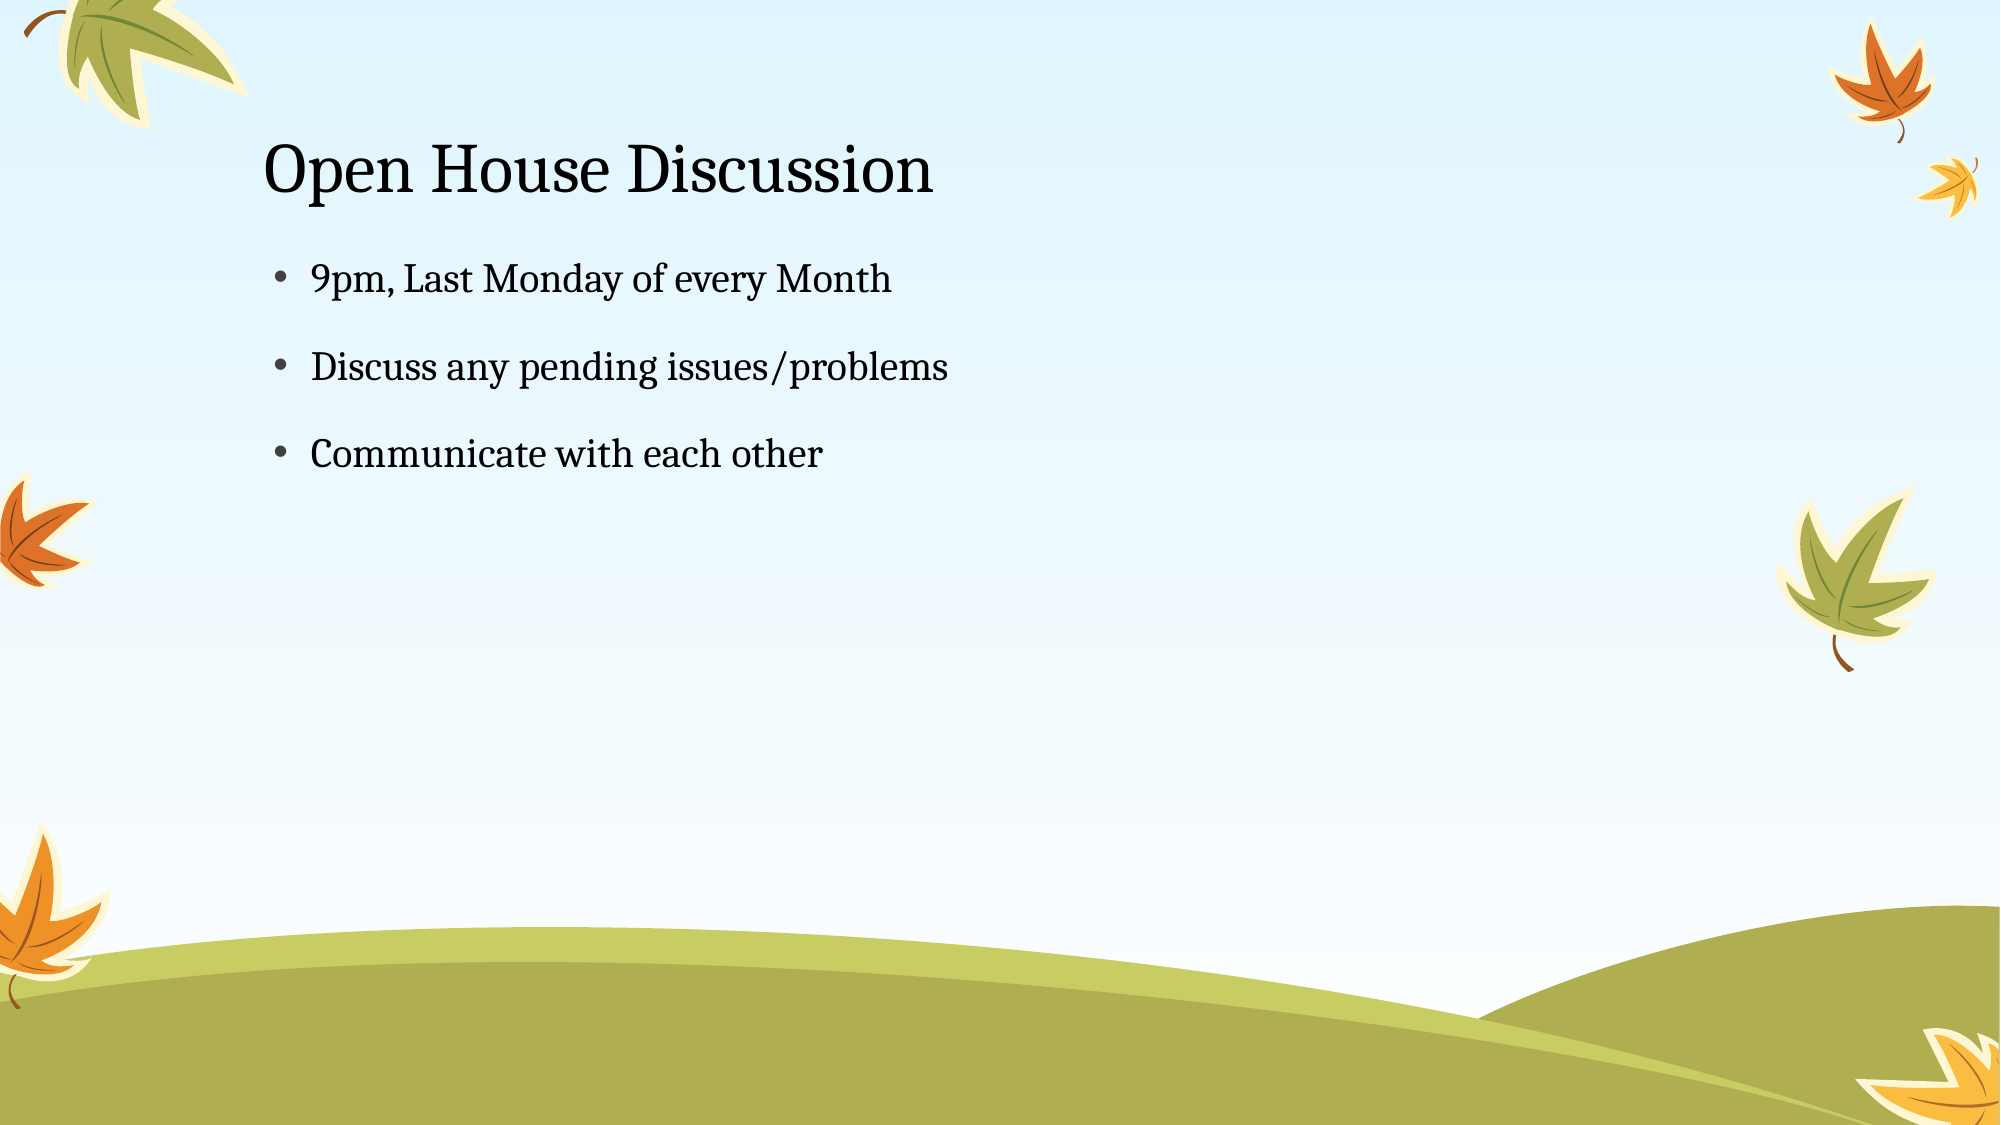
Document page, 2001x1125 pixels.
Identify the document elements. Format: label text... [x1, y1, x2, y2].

list 9pm, Last Monday of every Month Discuss any pending issues/problems Communicate with each other [250, 243, 1750, 925]
title Open House Discussion [249, 12, 1749, 216]
